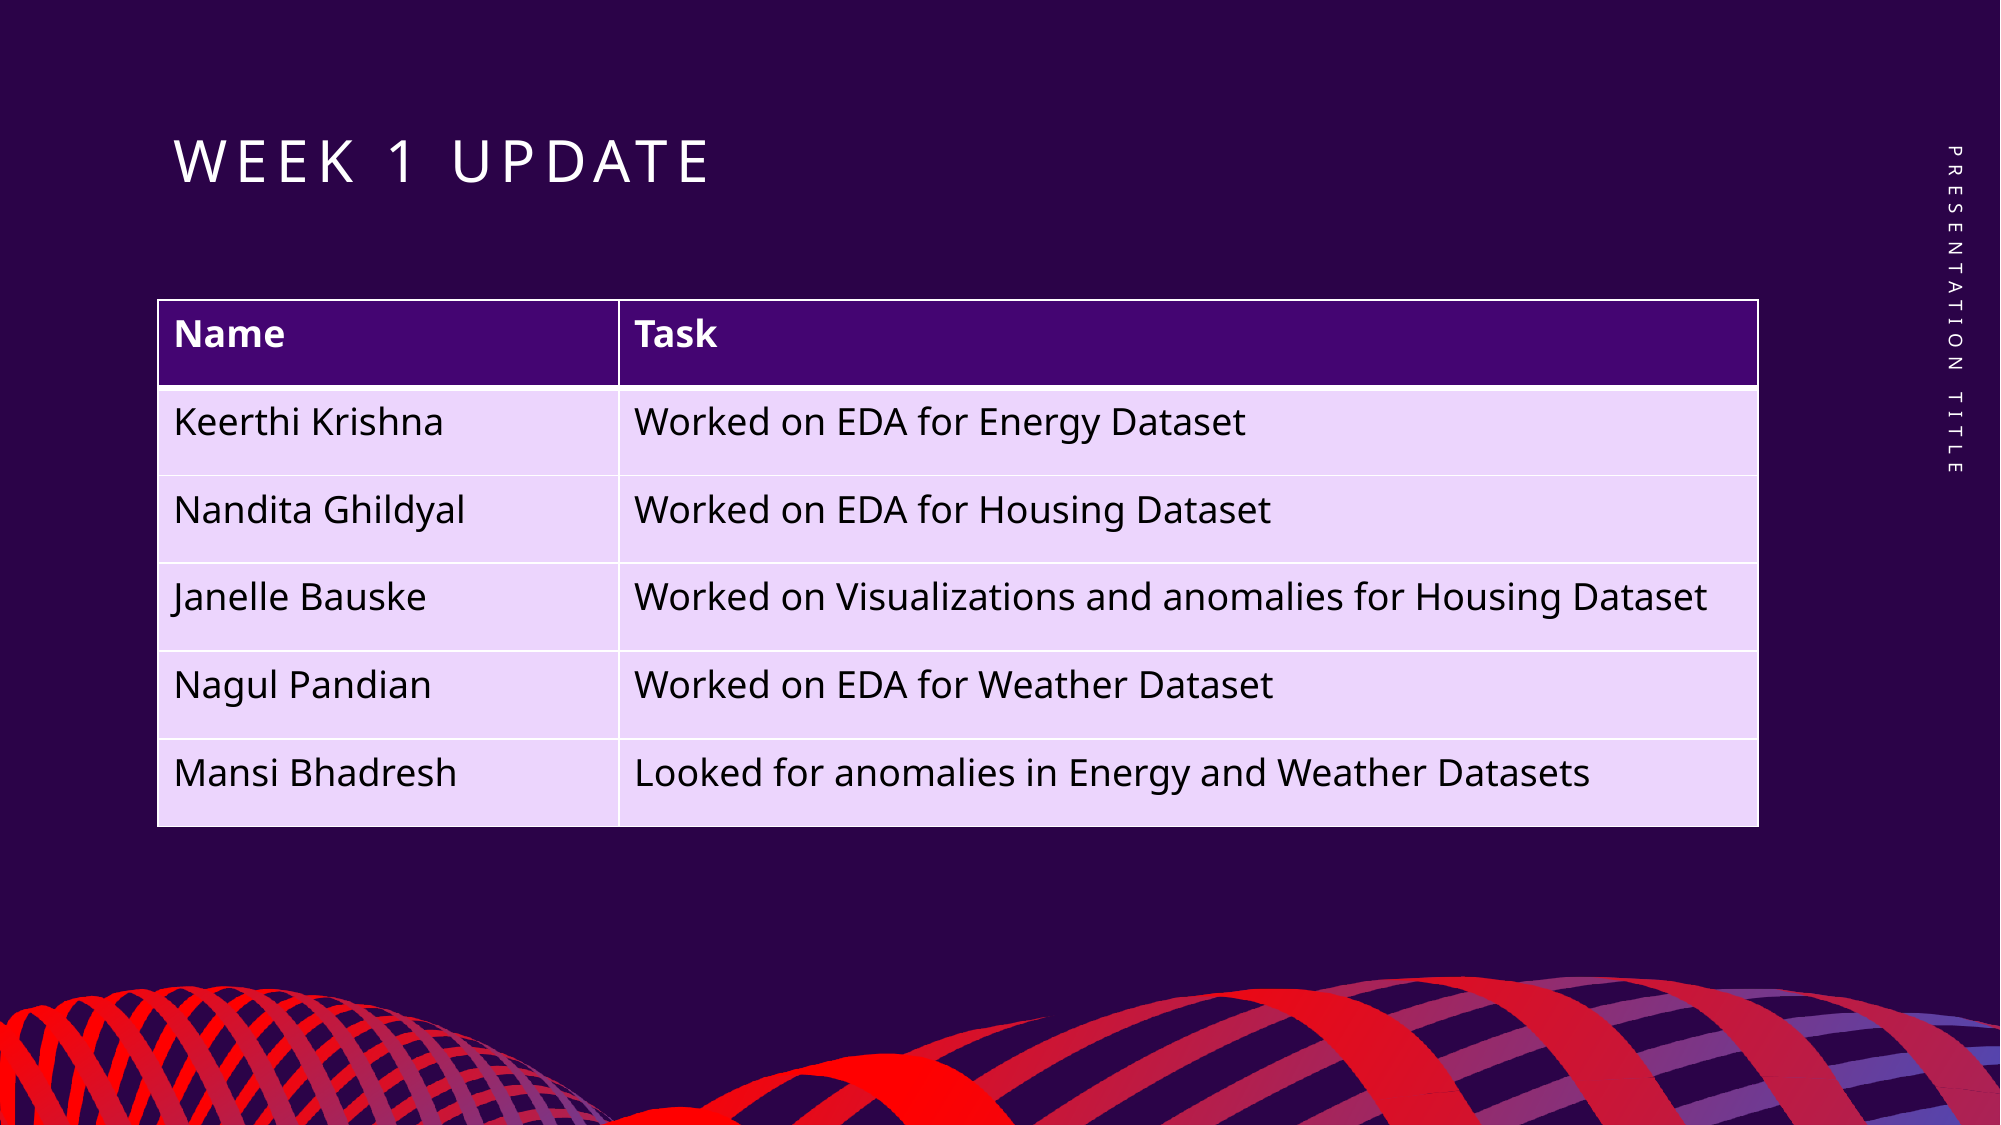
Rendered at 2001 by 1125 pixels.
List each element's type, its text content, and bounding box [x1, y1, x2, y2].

table_cell Worked on EDA for Housing Dataset [620, 476, 1757, 562]
table_cell Janelle Bauske [159, 564, 618, 650]
table_cell Worked on EDA for Weather Dataset [620, 652, 1757, 738]
table_cell Looked for anomalies in Energy and Weather Datasets [620, 740, 1757, 826]
table_cell Worked on EDA for Energy Dataset [620, 391, 1757, 475]
title Week 1 update [158, 124, 1049, 220]
table_header Name [159, 301, 618, 385]
table_header Task [620, 301, 1757, 385]
table_cell Mansi Bhadresh [159, 740, 618, 826]
table_cell Nandita Ghildyal [159, 476, 618, 562]
table_cell Nagul Pandian [159, 652, 618, 738]
footer PRESENTATION TITLE [1926, 33, 1987, 489]
picture [0, 0, 2000, 1125]
table_cell Worked on Visualizations and anomalies for Housing Dataset [620, 564, 1757, 650]
table_cell Keerthi Krishna [159, 391, 618, 475]
